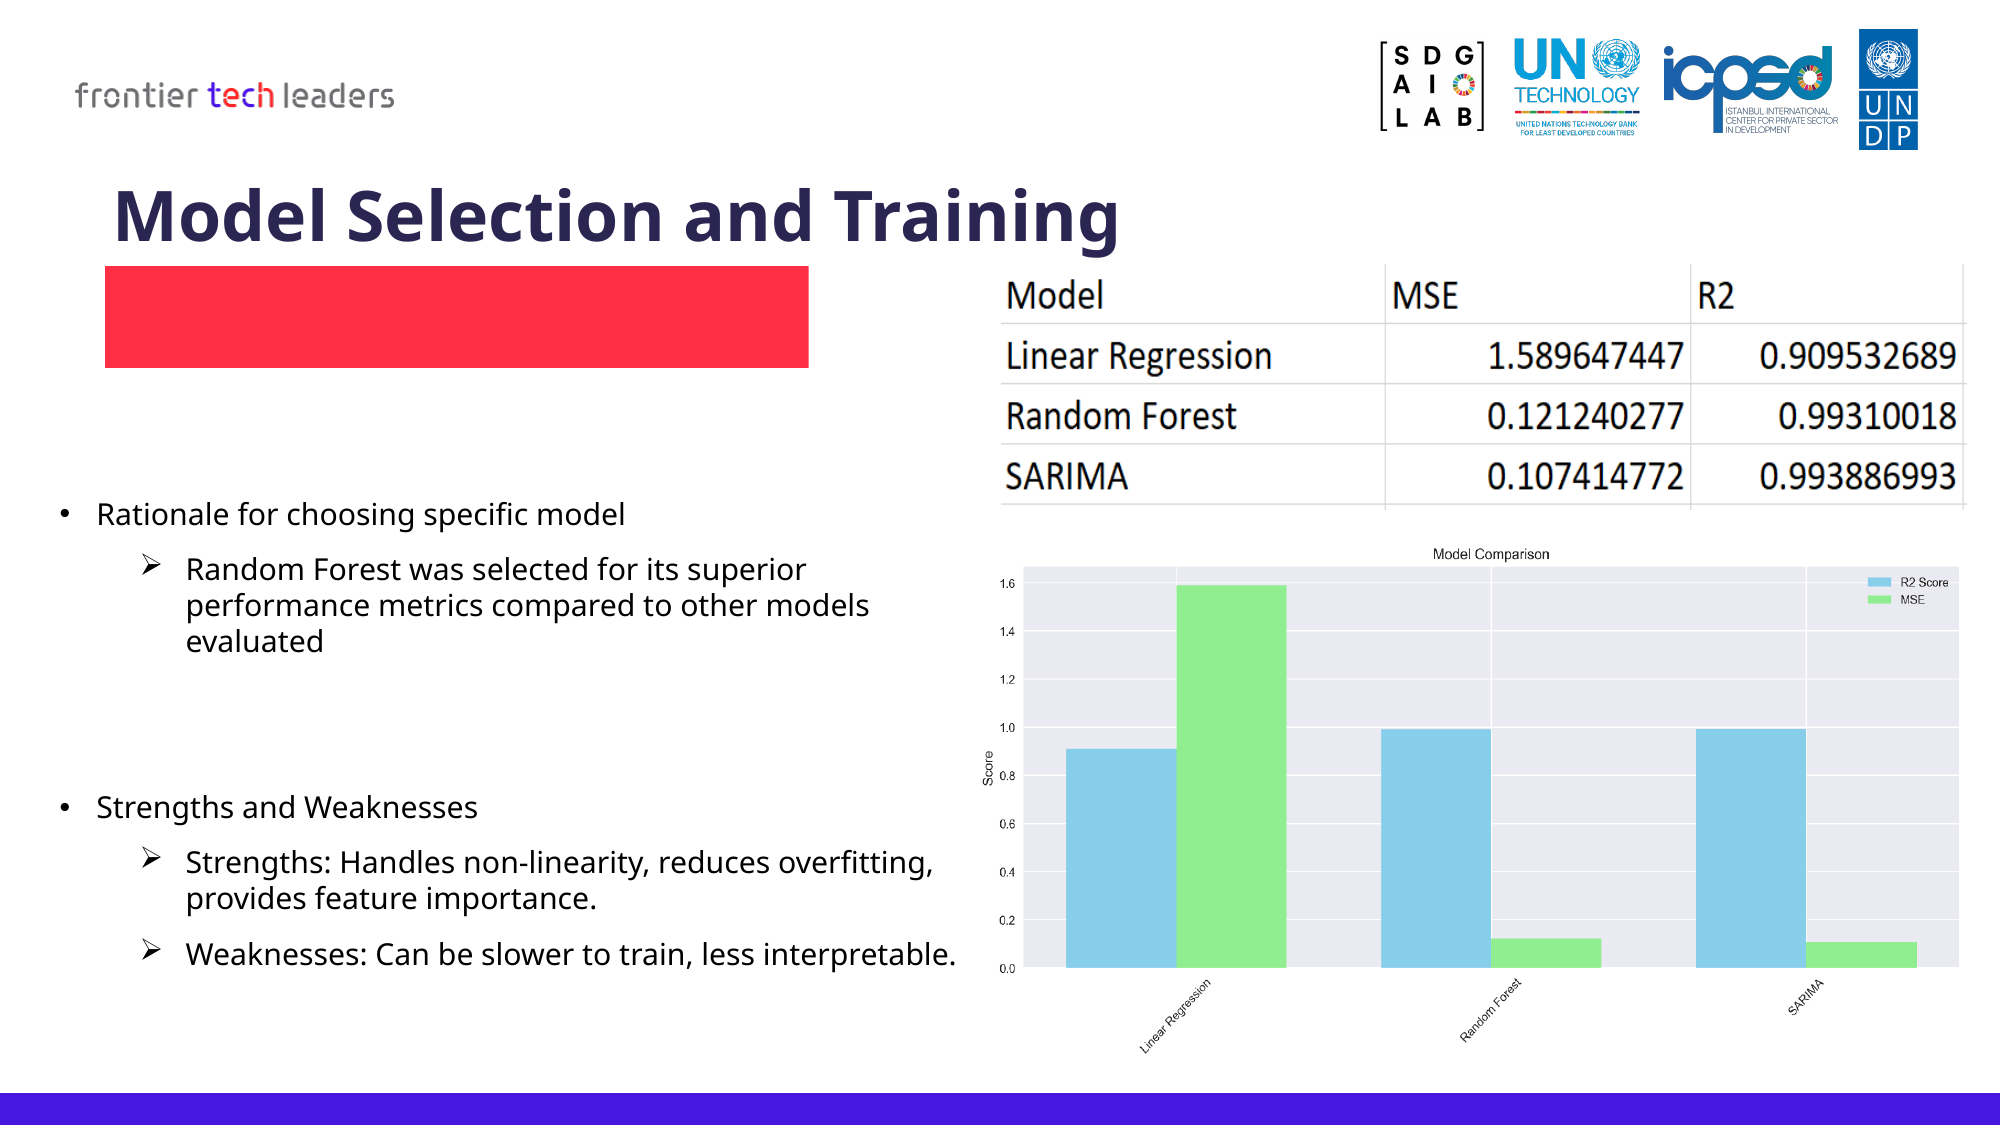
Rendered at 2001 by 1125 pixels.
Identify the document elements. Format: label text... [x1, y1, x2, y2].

text_box [105, 291, 809, 368]
picture [974, 539, 1967, 1064]
picture [1001, 264, 1967, 511]
list Rationale for choosing specific model Random Forest was selected for its superior performance metrics compared to other models evaluated Strengths and Weaknesses​ Strengths: Handles non-linearity, reduces overfitting, provides feature importance. Weaknesses: Can be slower to train, less interpretable. [51, 486, 976, 1009]
title Model Selection and Training [104, 147, 1378, 291]
picture [75, 82, 394, 108]
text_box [1377, 29, 1918, 150]
text_box [0, 1093, 2000, 1125]
